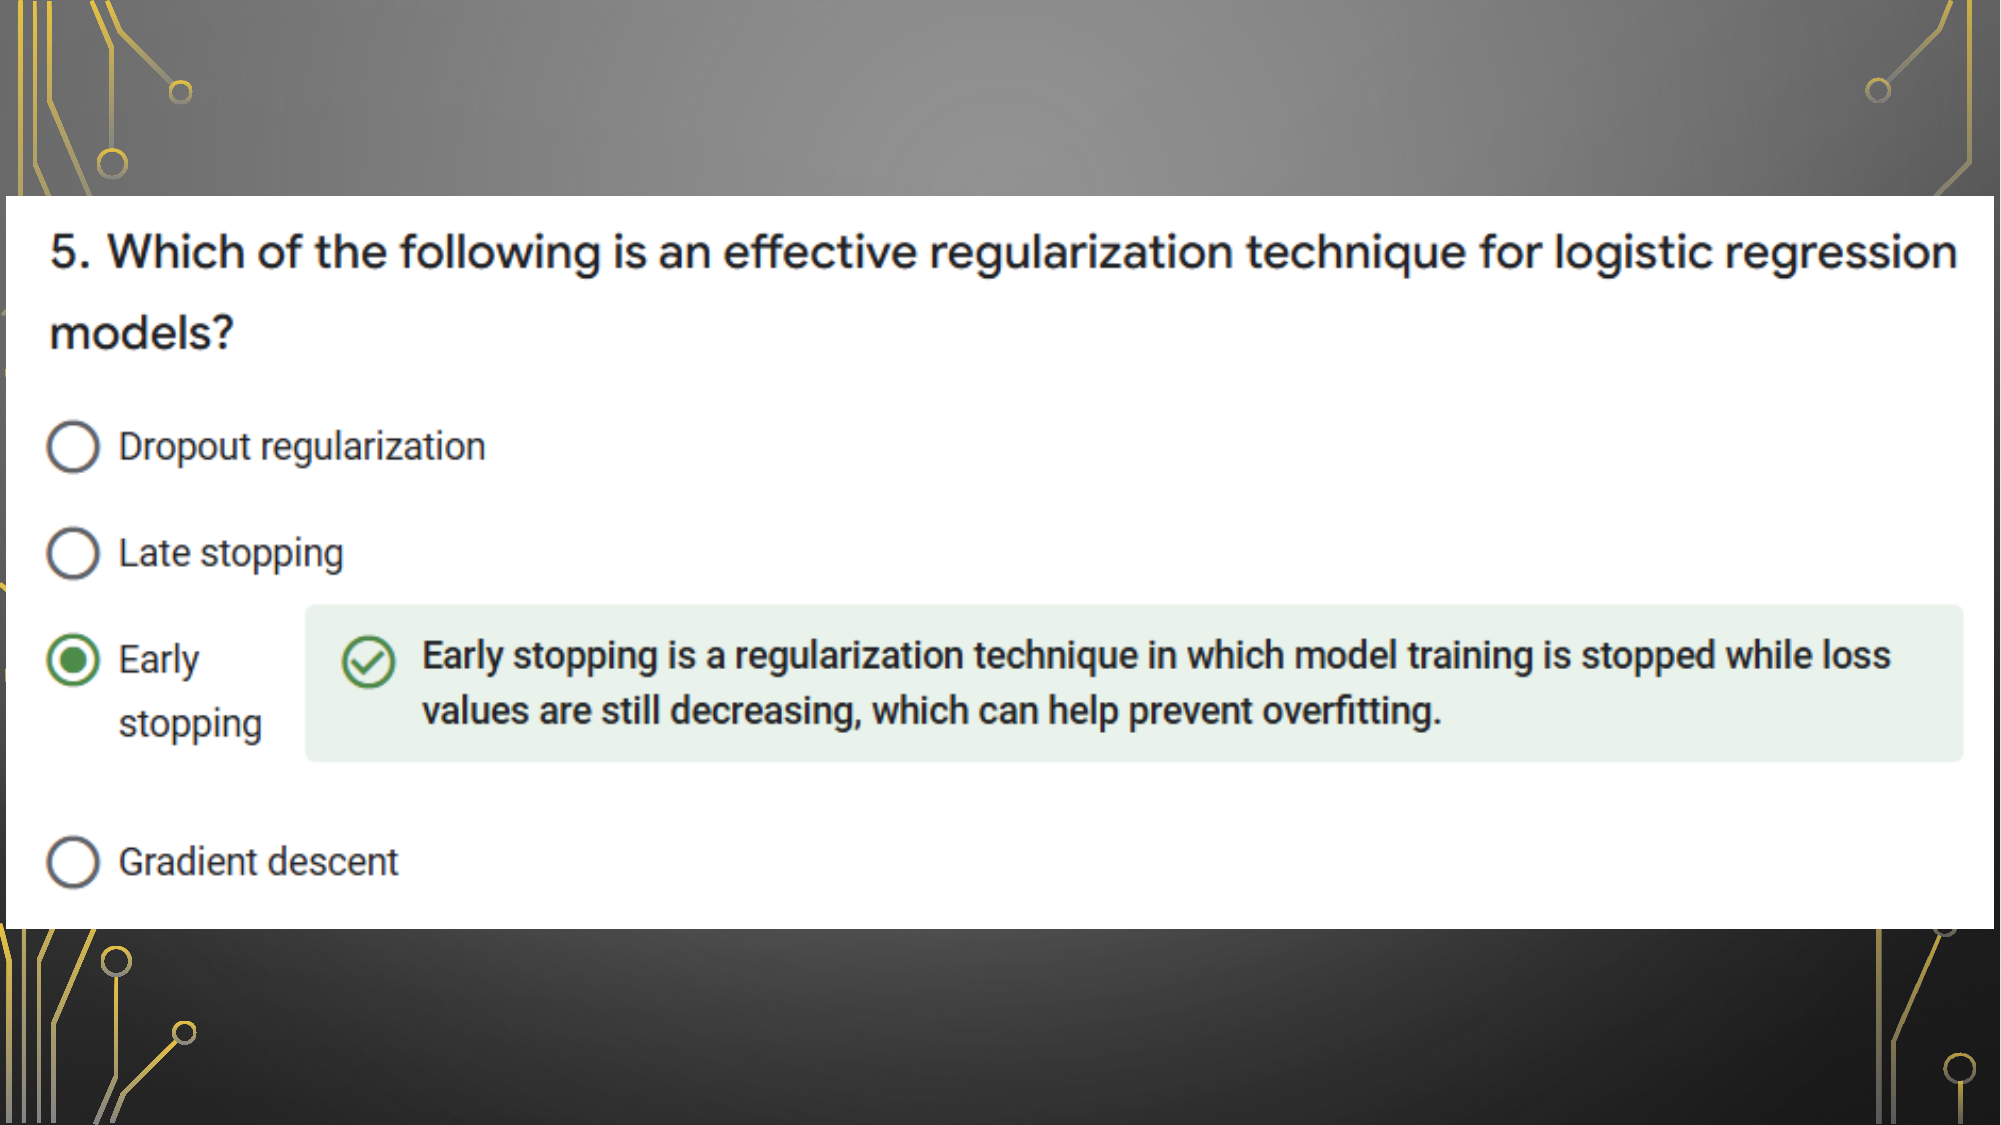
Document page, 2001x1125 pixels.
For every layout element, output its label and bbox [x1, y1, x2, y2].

picture [5, 196, 1994, 929]
